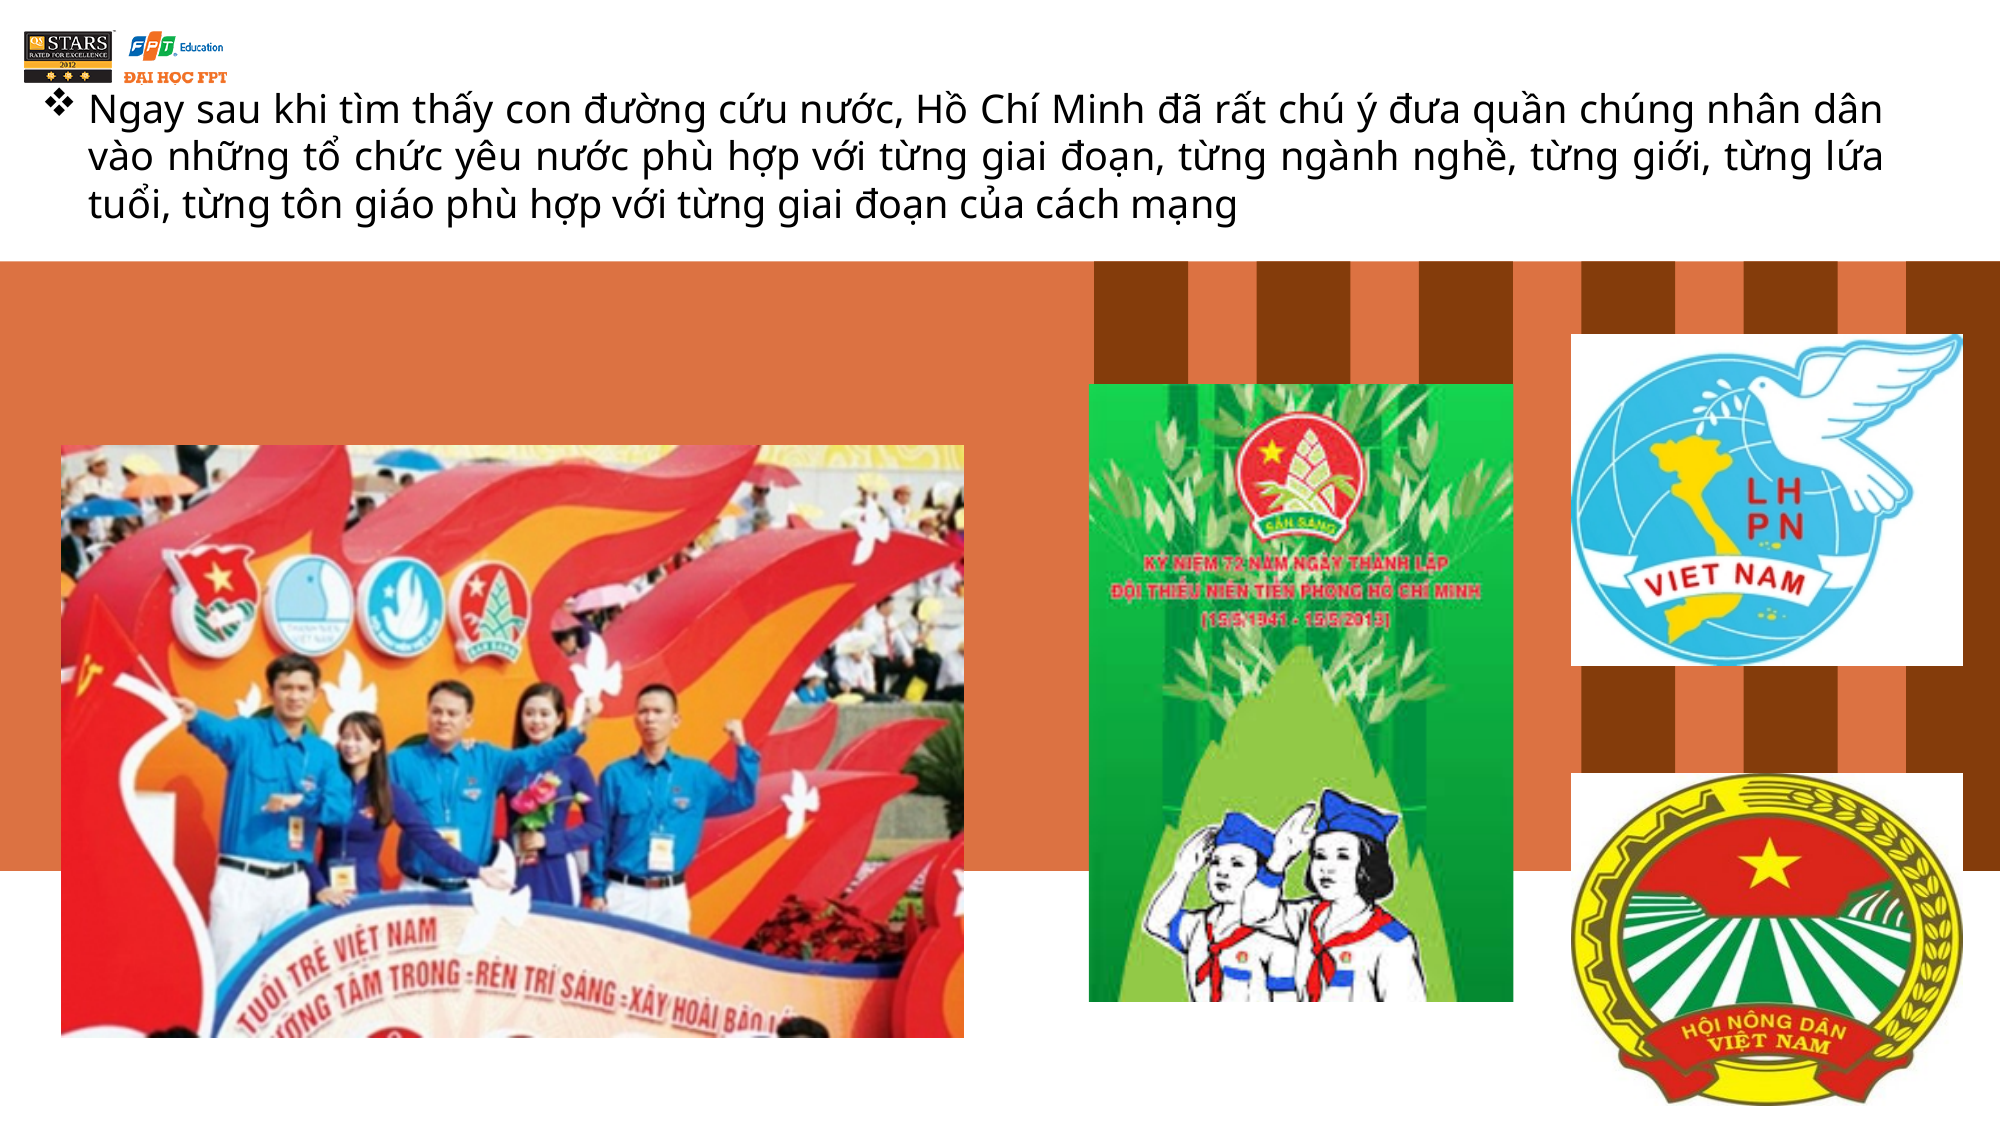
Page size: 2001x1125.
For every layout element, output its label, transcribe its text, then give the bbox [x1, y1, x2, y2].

picture [1571, 334, 1963, 666]
text_box Ngay sau khi tìm thấy con đường cứu nước, Hồ Chí Minh đã rất chú ý đưa quần chúng nhân dân vào những tổ chức yêu nước phù hợp với từng giai đoạn, từng ngành nghề, từng giới, từng lứa tuổi, từng tôn giáo phù hợp với từng giai đoạn của cách mạng [26, 76, 1900, 234]
picture [61, 445, 964, 1038]
picture [24, 30, 227, 85]
picture [1571, 773, 1963, 1107]
picture [1088, 384, 1514, 1002]
